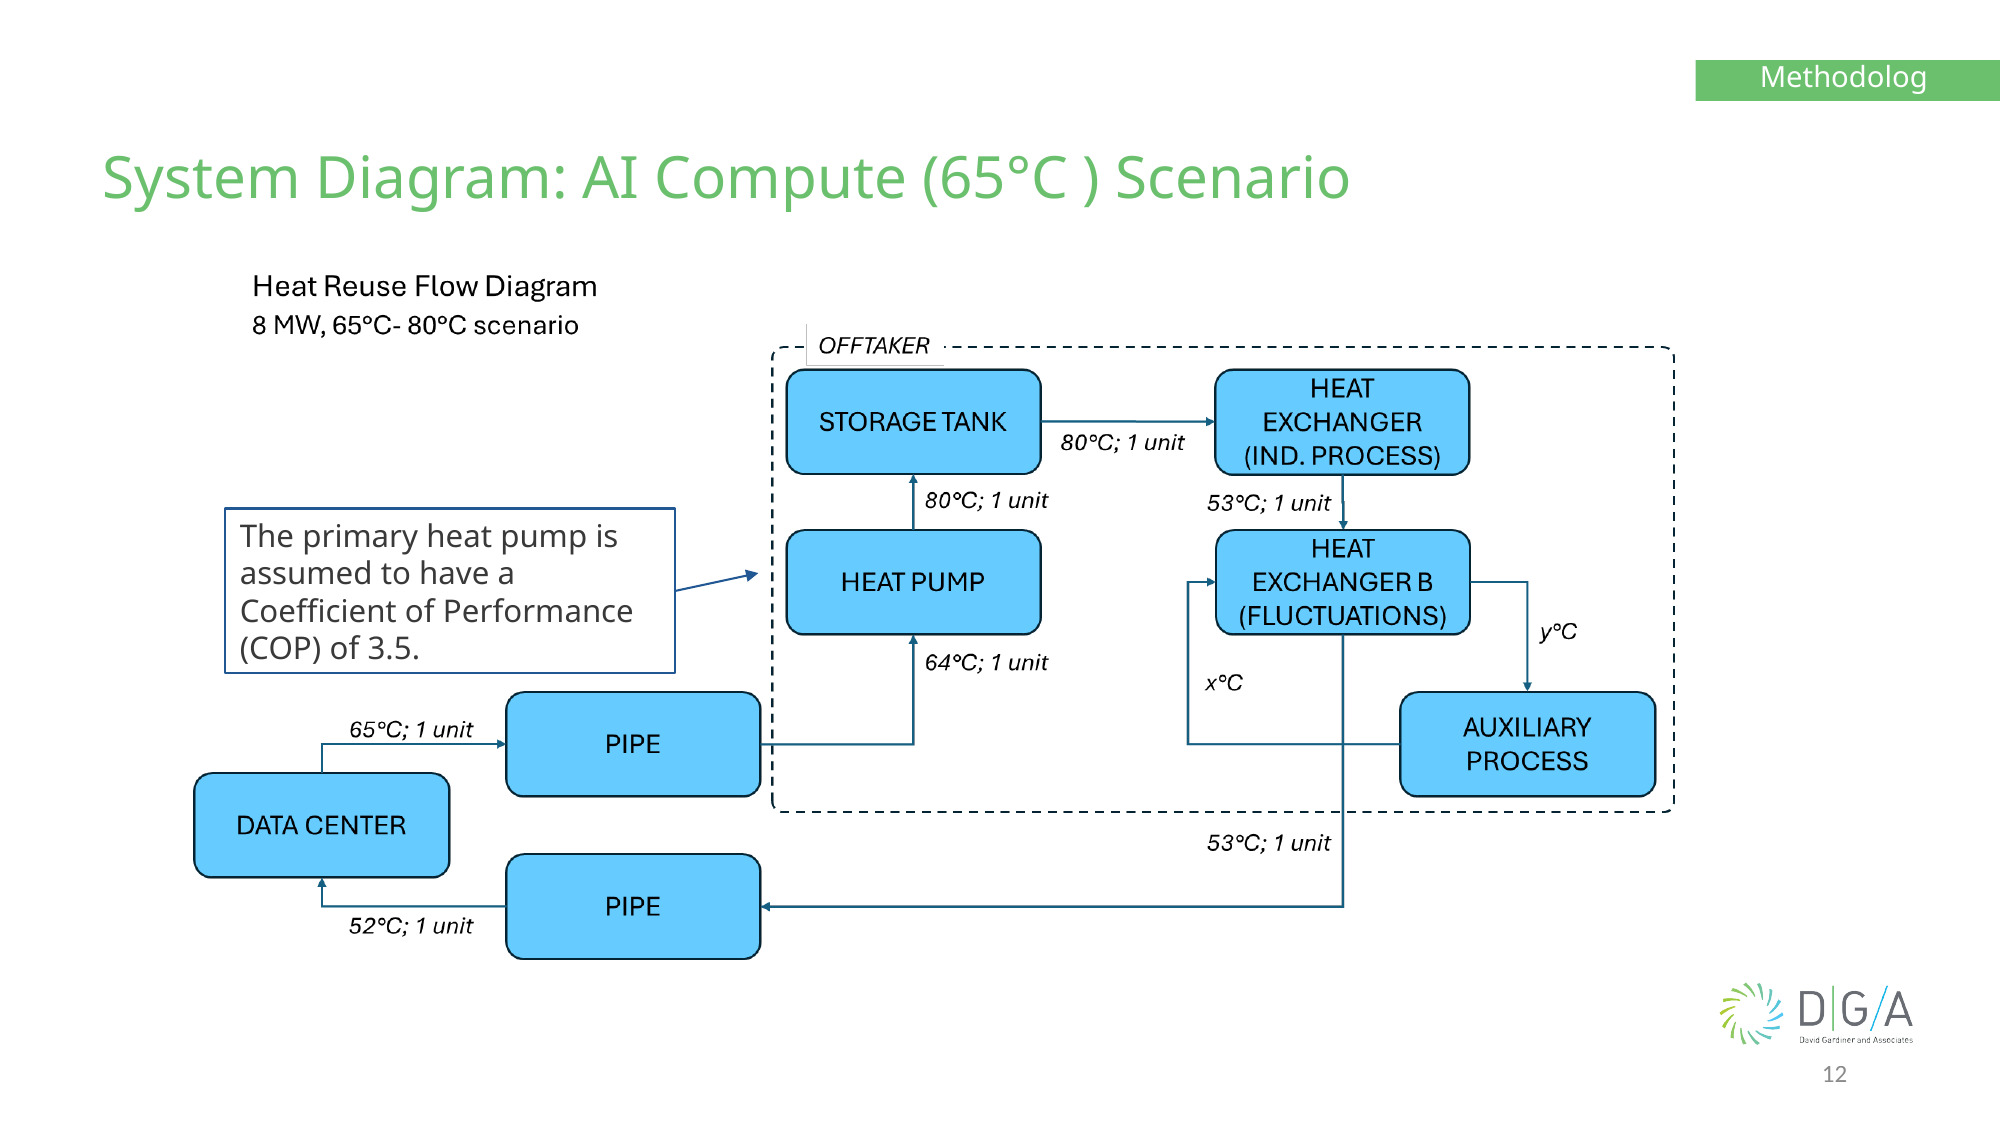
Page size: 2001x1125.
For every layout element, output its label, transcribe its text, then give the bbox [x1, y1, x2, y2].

text_box System Diagram: AI Compute (65°C ) Scenario [87, 140, 1951, 312]
picture [193, 257, 1677, 960]
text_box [1695, 54, 2000, 101]
picture [1719, 981, 1913, 1045]
text_box [87, 61, 1939, 140]
slide_number 12 [1412, 1042, 1863, 1103]
picture [196, 775, 447, 875]
text_box [87, 312, 1939, 1064]
